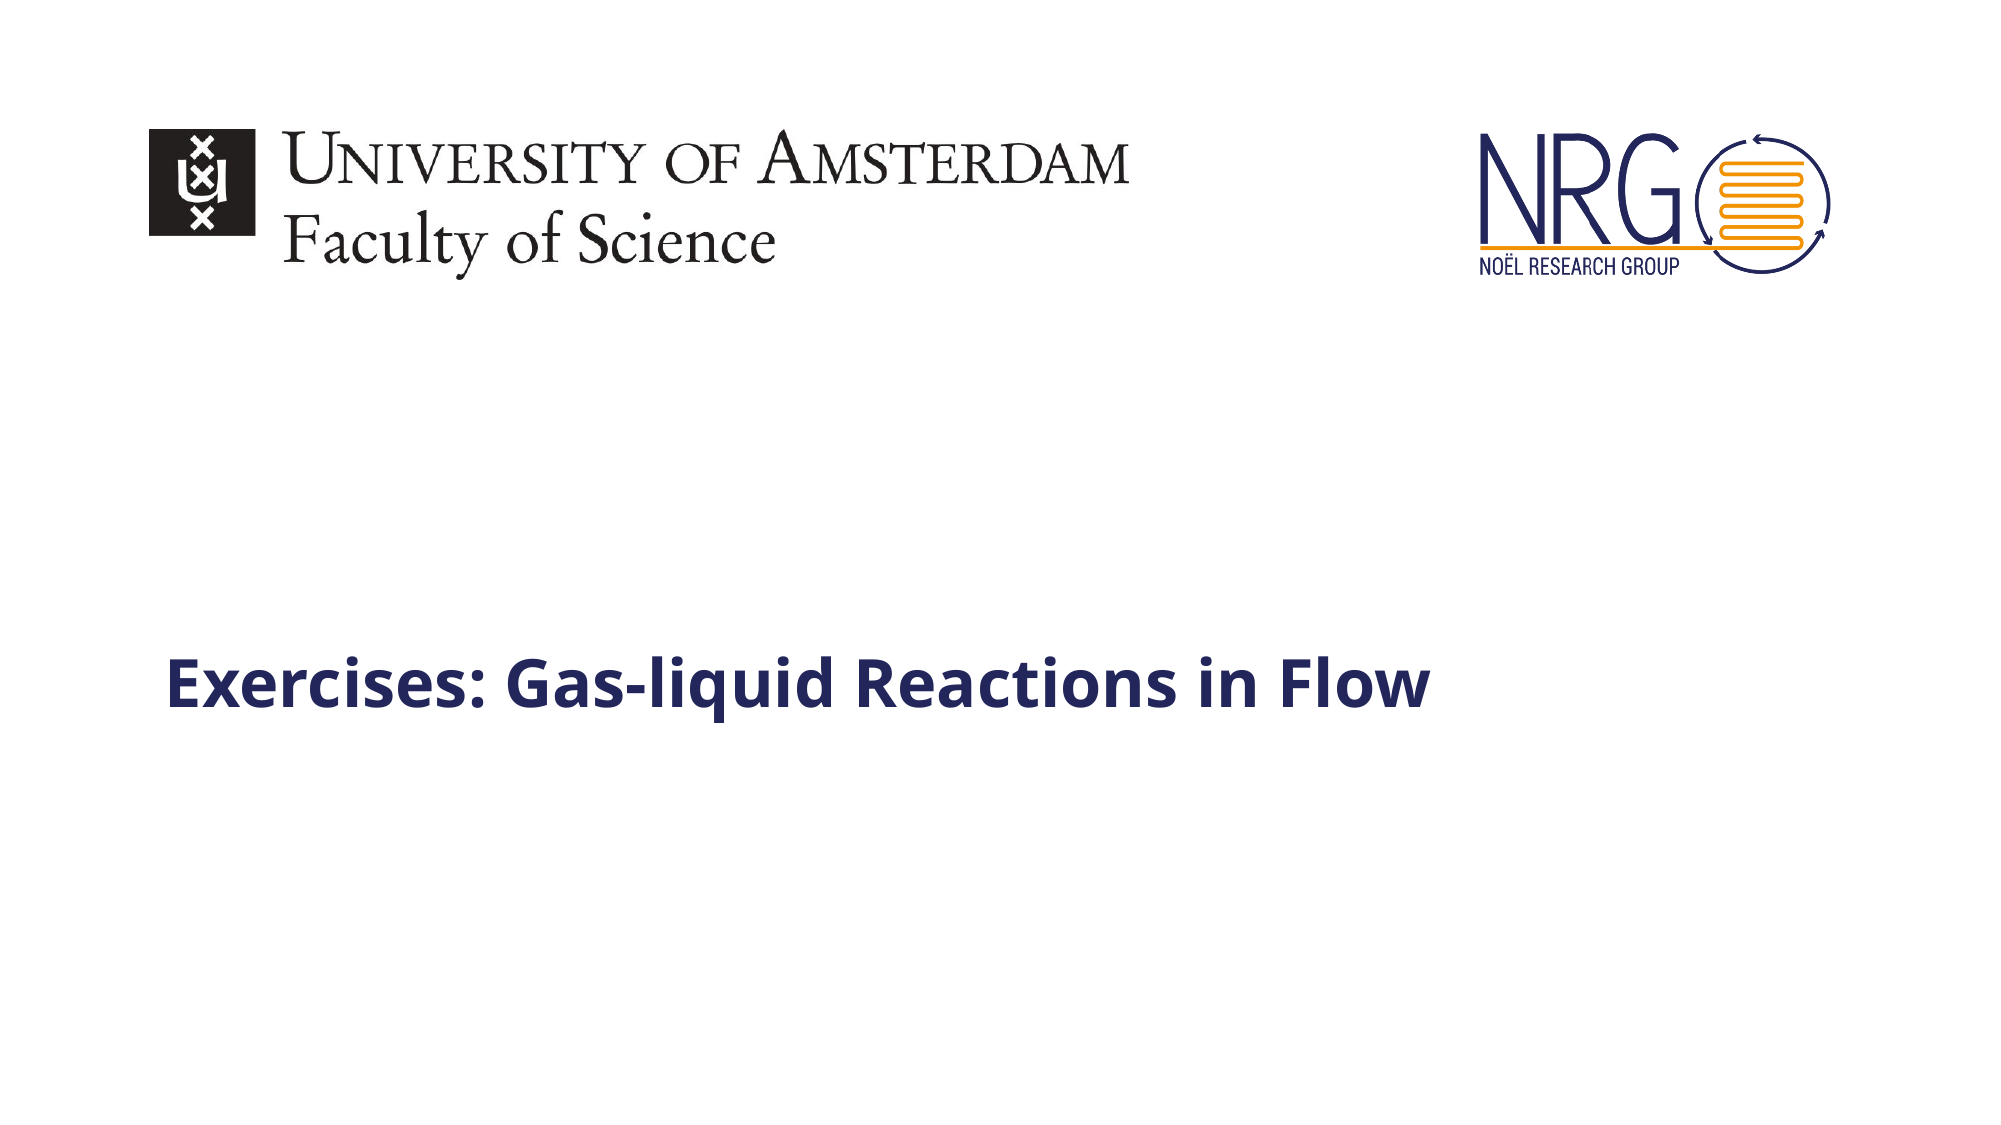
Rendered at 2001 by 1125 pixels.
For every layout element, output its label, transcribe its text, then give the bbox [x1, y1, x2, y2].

title Exercises: Gas-liquid Reactions in Flow [149, 574, 1850, 787]
picture [149, 129, 1129, 280]
picture [1460, 113, 1850, 295]
